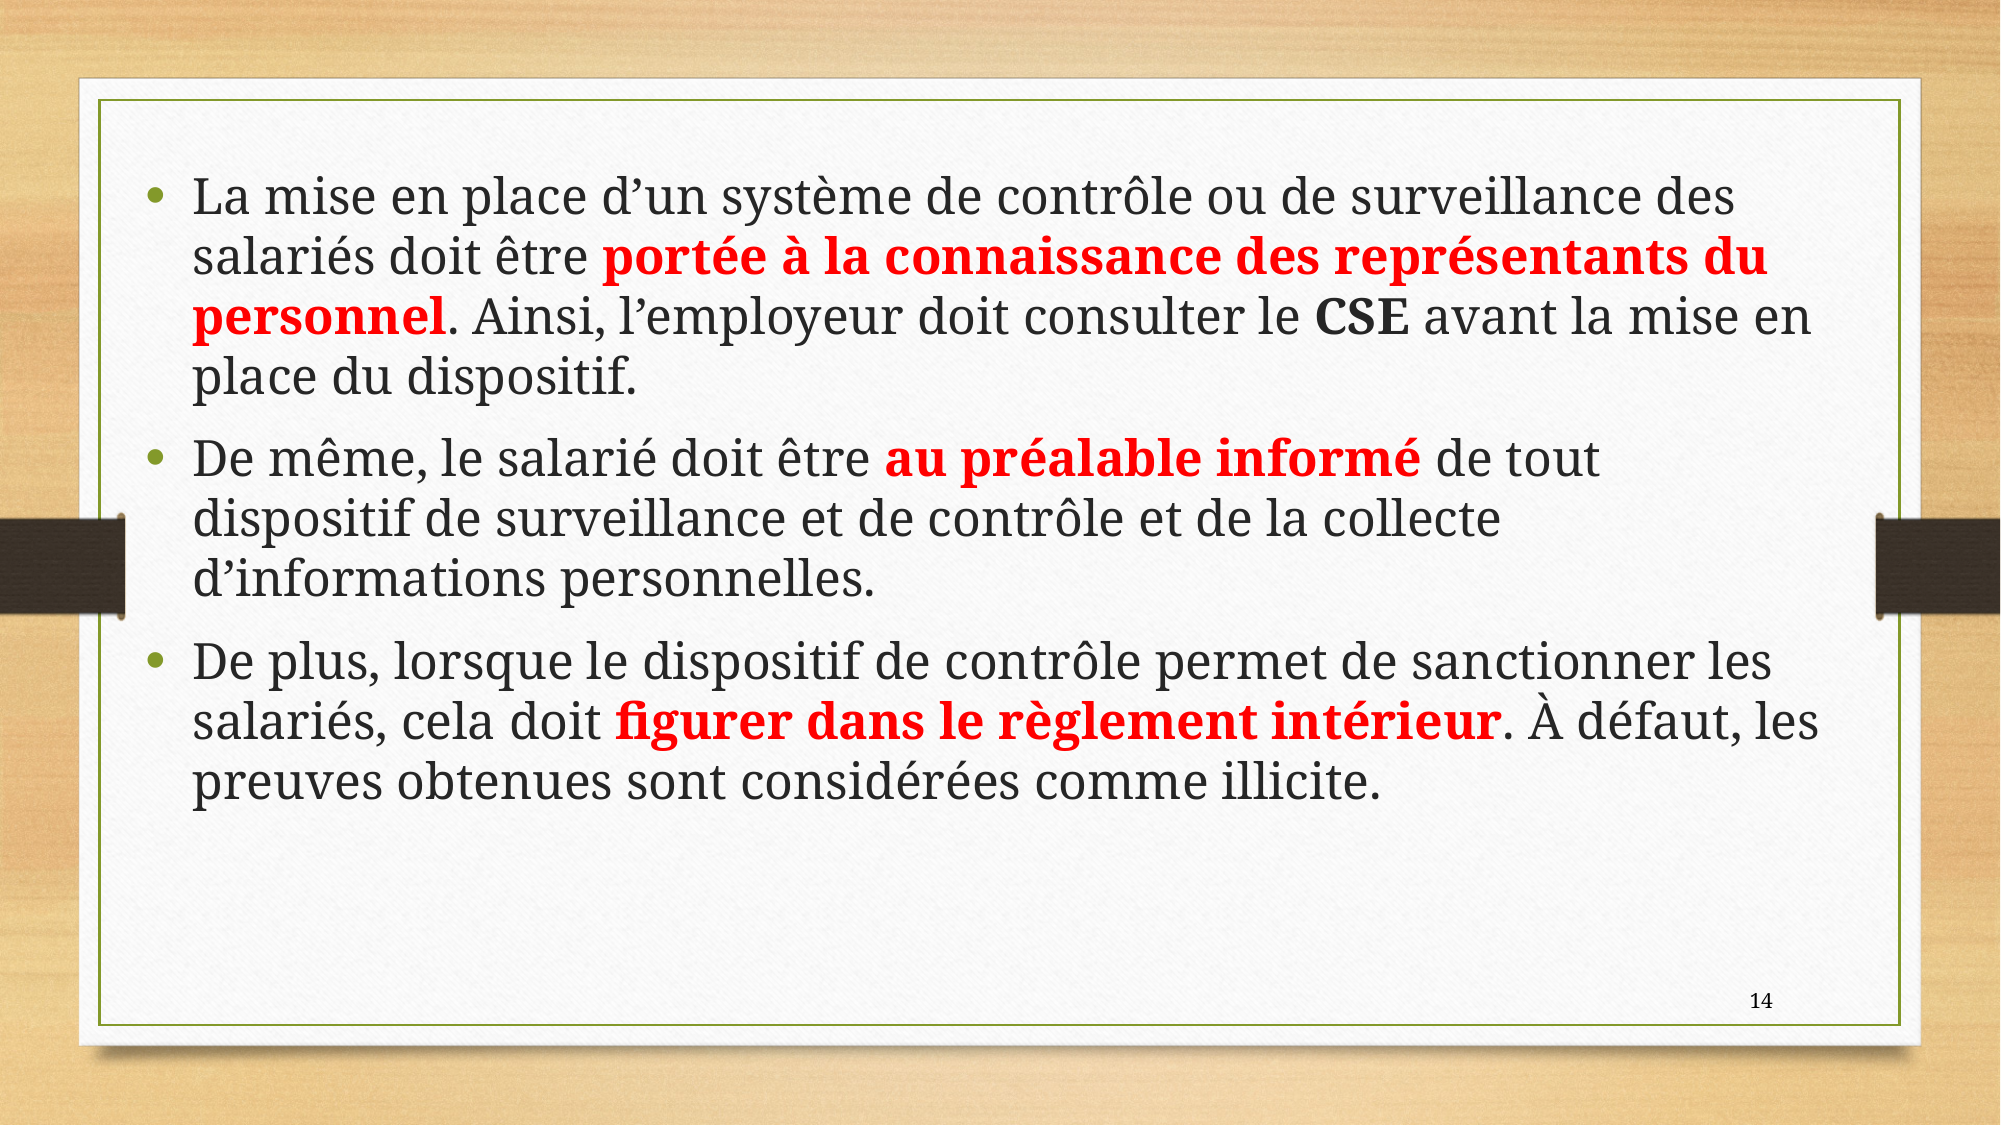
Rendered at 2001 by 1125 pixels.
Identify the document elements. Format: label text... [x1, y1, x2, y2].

picture [0, 0, 2001, 1125]
slide_number 14 [1698, 979, 1788, 1025]
list La mise en place d’un système de contrôle ou de surveillance des salariés doit être portée à la connaissance des représentants du personnel. Ainsi, l’employeur doit consulter le CSE avant la mise en place du dispositif. De même, le salarié doit être au préalable informé de tout dispositif de surveillance et de contrôle et de la collecte d’informations personnelles. De plus, lorsque le dispositif de contrôle permet de sanctionner les salariés, cela doit figurer dans le règlement intérieur. À défaut, les preuves obtenues sont considérées comme illicite. [130, 156, 1844, 998]
